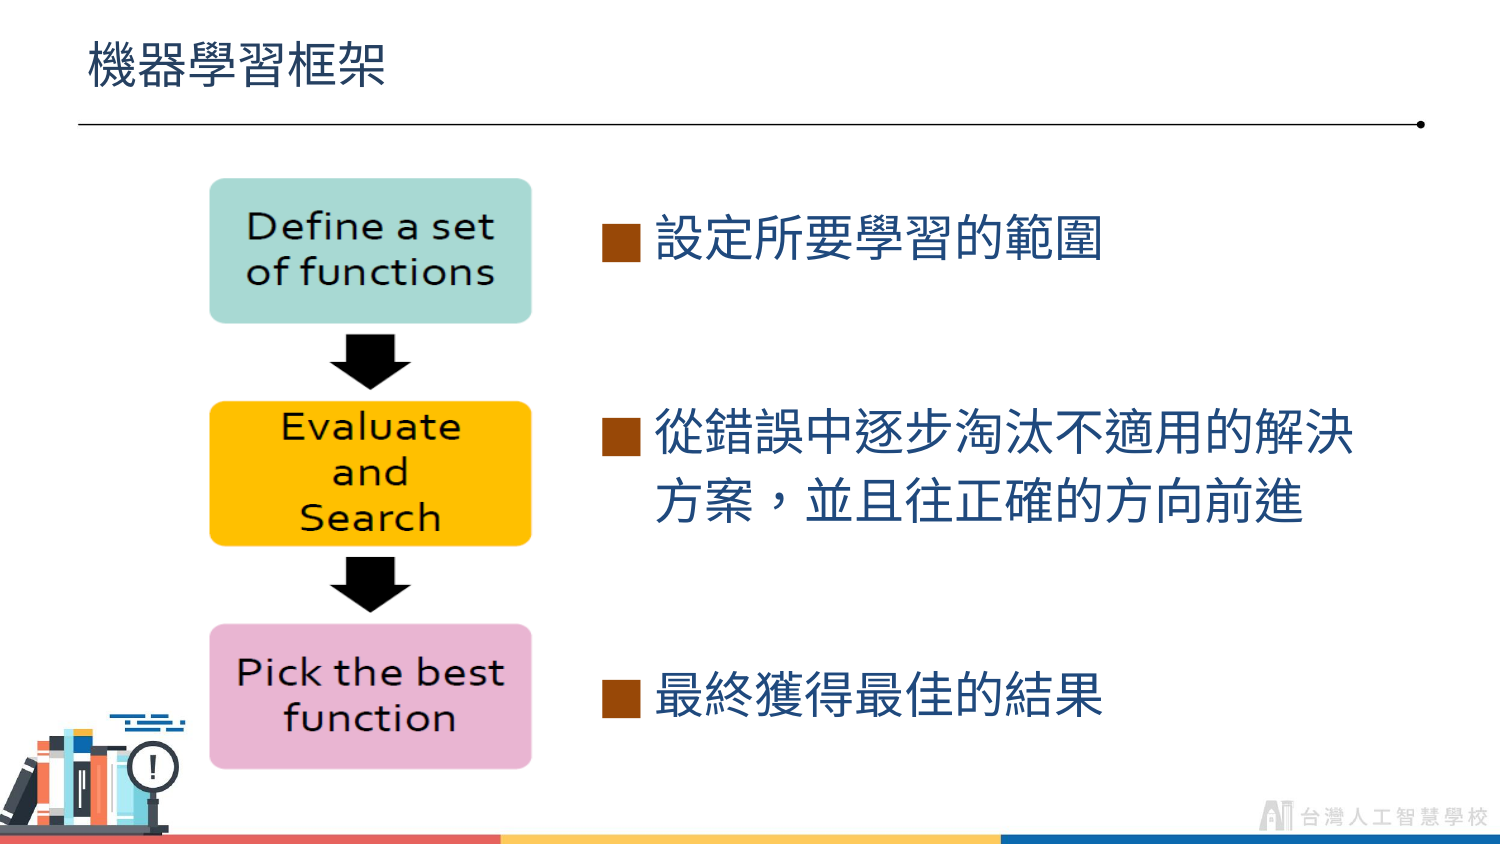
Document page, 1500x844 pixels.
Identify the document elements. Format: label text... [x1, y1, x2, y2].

list 設定所要學習的範圍 從錯誤中逐步淘汰不適用的解決方案，並且往正確的方向前進 最終獲得最佳的結果 [564, 182, 1393, 781]
picture [0, 0, 1500, 844]
title 機器學習框架 [72, 18, 1409, 117]
